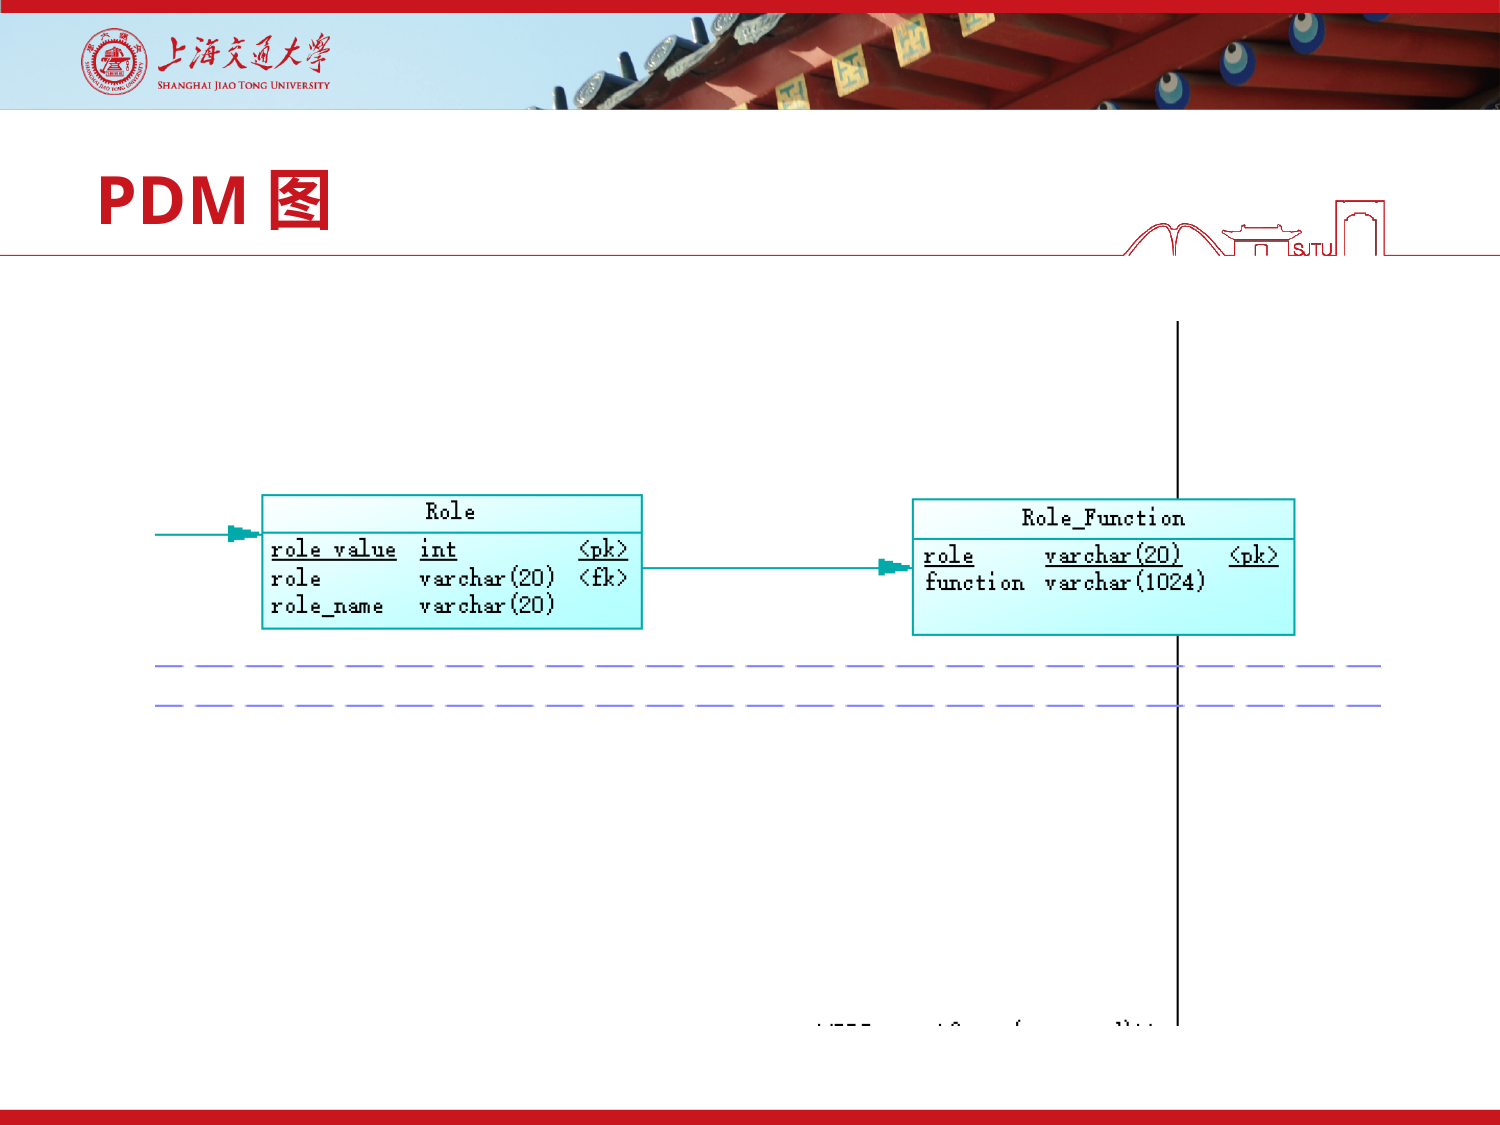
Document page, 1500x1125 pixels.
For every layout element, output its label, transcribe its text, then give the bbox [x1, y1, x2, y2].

title PDM图 [81, 159, 1455, 254]
picture [0, 0, 1500, 110]
picture [0, 200, 1500, 256]
picture [155, 321, 1381, 1026]
